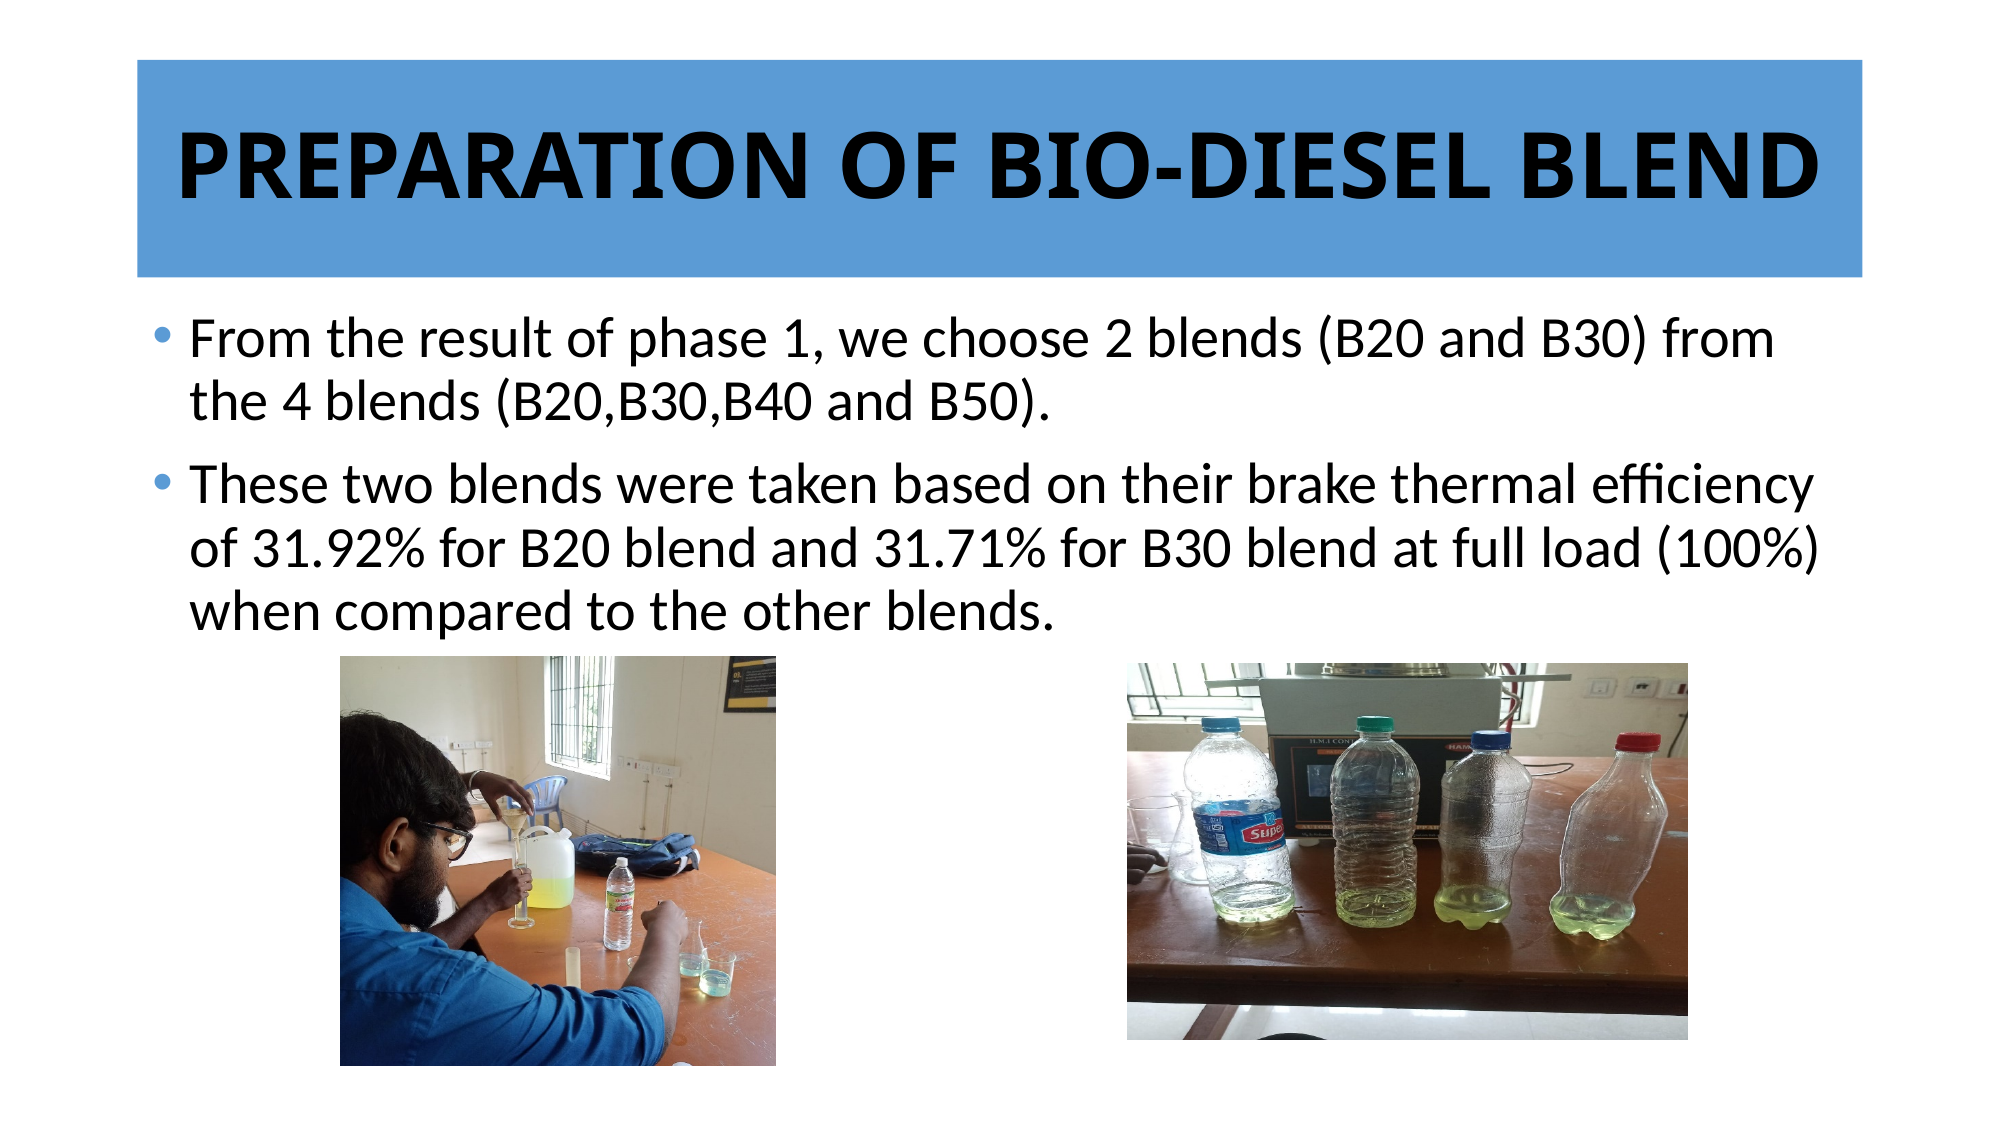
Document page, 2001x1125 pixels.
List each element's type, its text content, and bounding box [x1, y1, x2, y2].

picture [1127, 663, 1688, 1040]
list From the result of phase 1, we choose 2 blends (B20 and B30) from the 4 blends (B20,B30,B40 and B50). These two blends were taken based on their brake thermal efficiency of 31.92% for B20 blend and 31.71% for B30 blend at full load (100%) when compared to the other blends. [137, 299, 1863, 1014]
title PREPARATION OF BIO-DIESEL BLEND [137, 59, 1863, 278]
picture [340, 656, 776, 1066]
